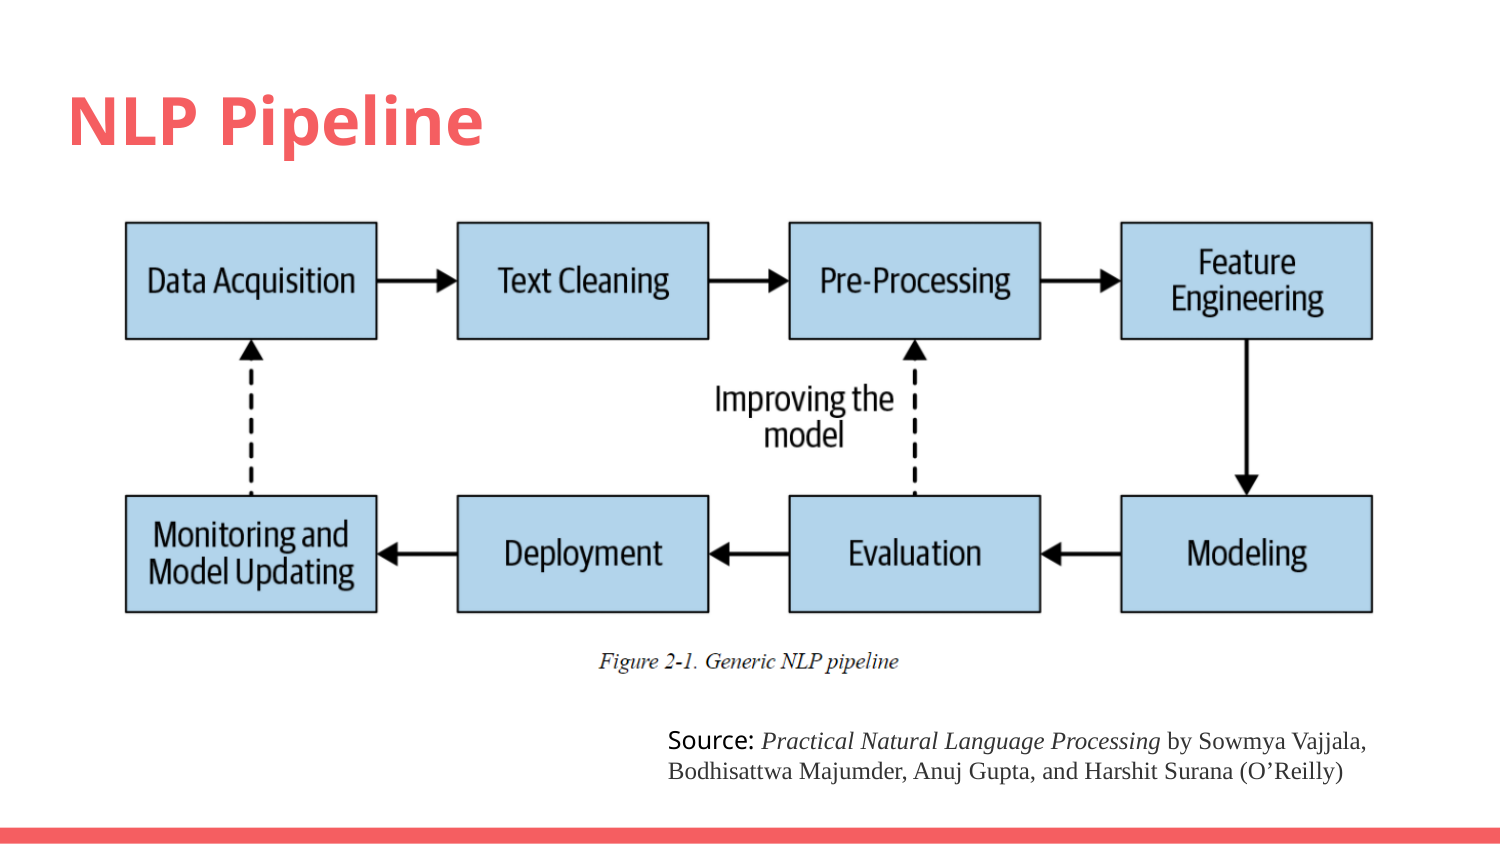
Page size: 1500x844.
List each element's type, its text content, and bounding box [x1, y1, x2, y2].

text_box Source: Practical Natural Language Processing by Sowmya Vajjala, Bodhisattwa Majumder, Anuj Gupta, and Harshit Surana (O’Reilly) [652, 709, 1418, 792]
picture [81, 191, 1419, 685]
title NLP Pipeline [51, 64, 1449, 167]
